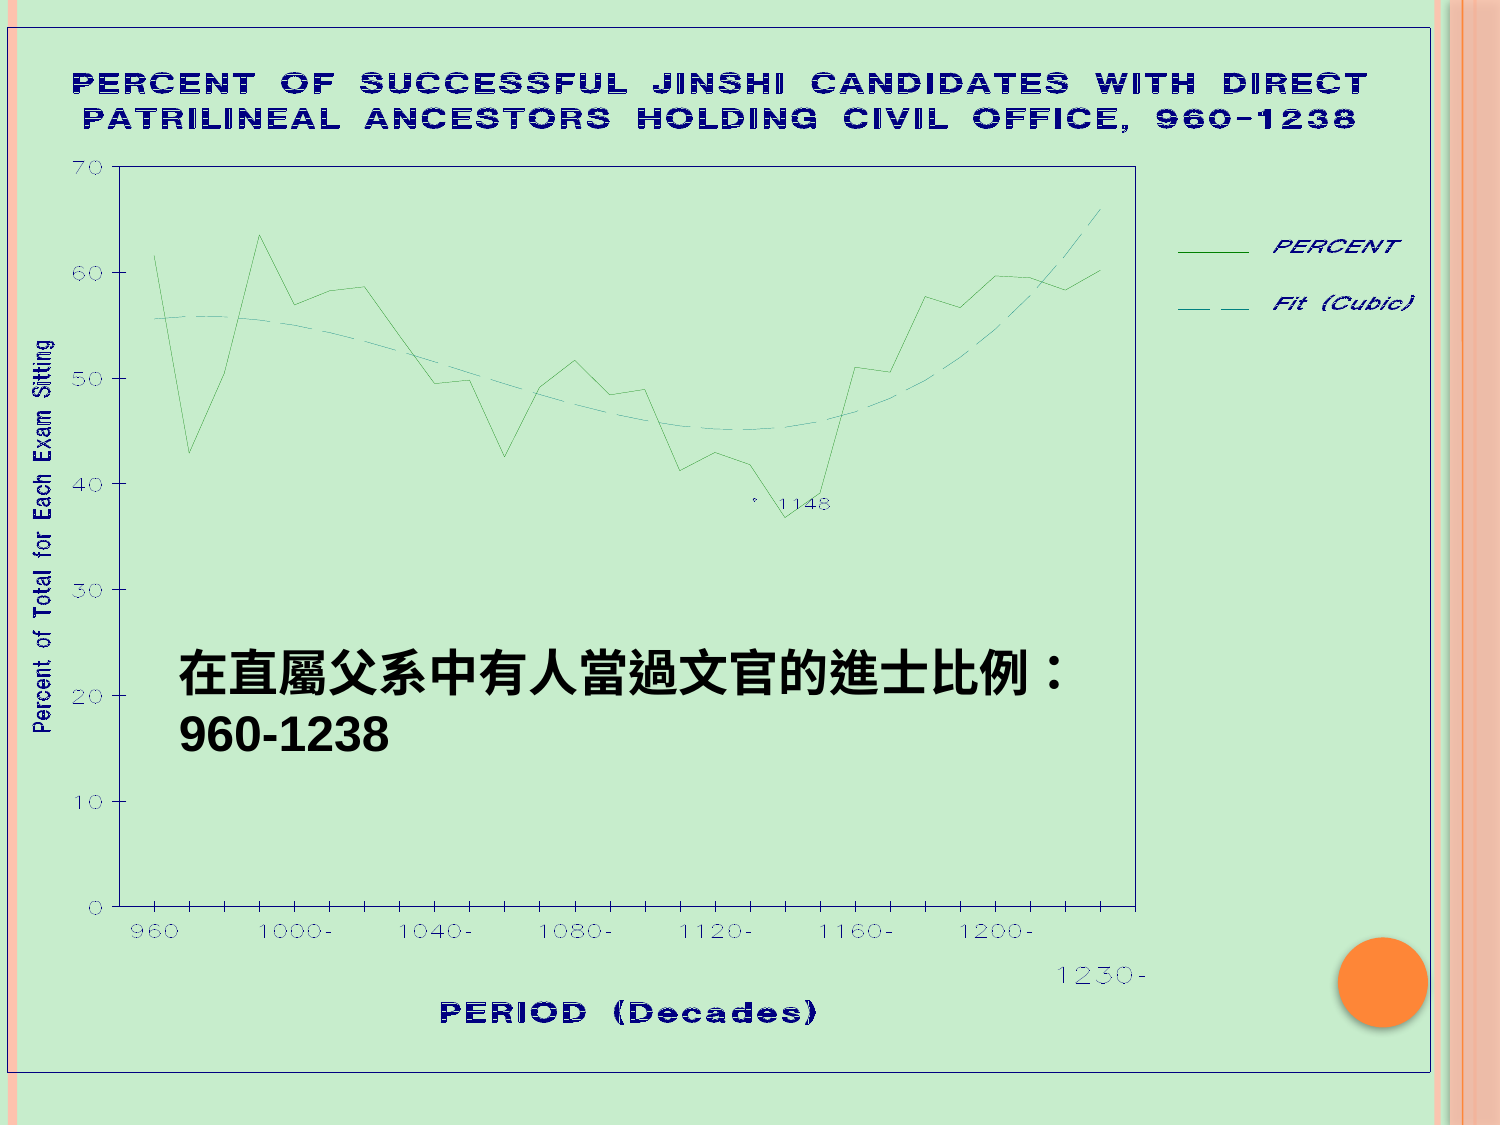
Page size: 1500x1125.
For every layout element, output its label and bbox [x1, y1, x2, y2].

list [0, 20, 1438, 1080]
